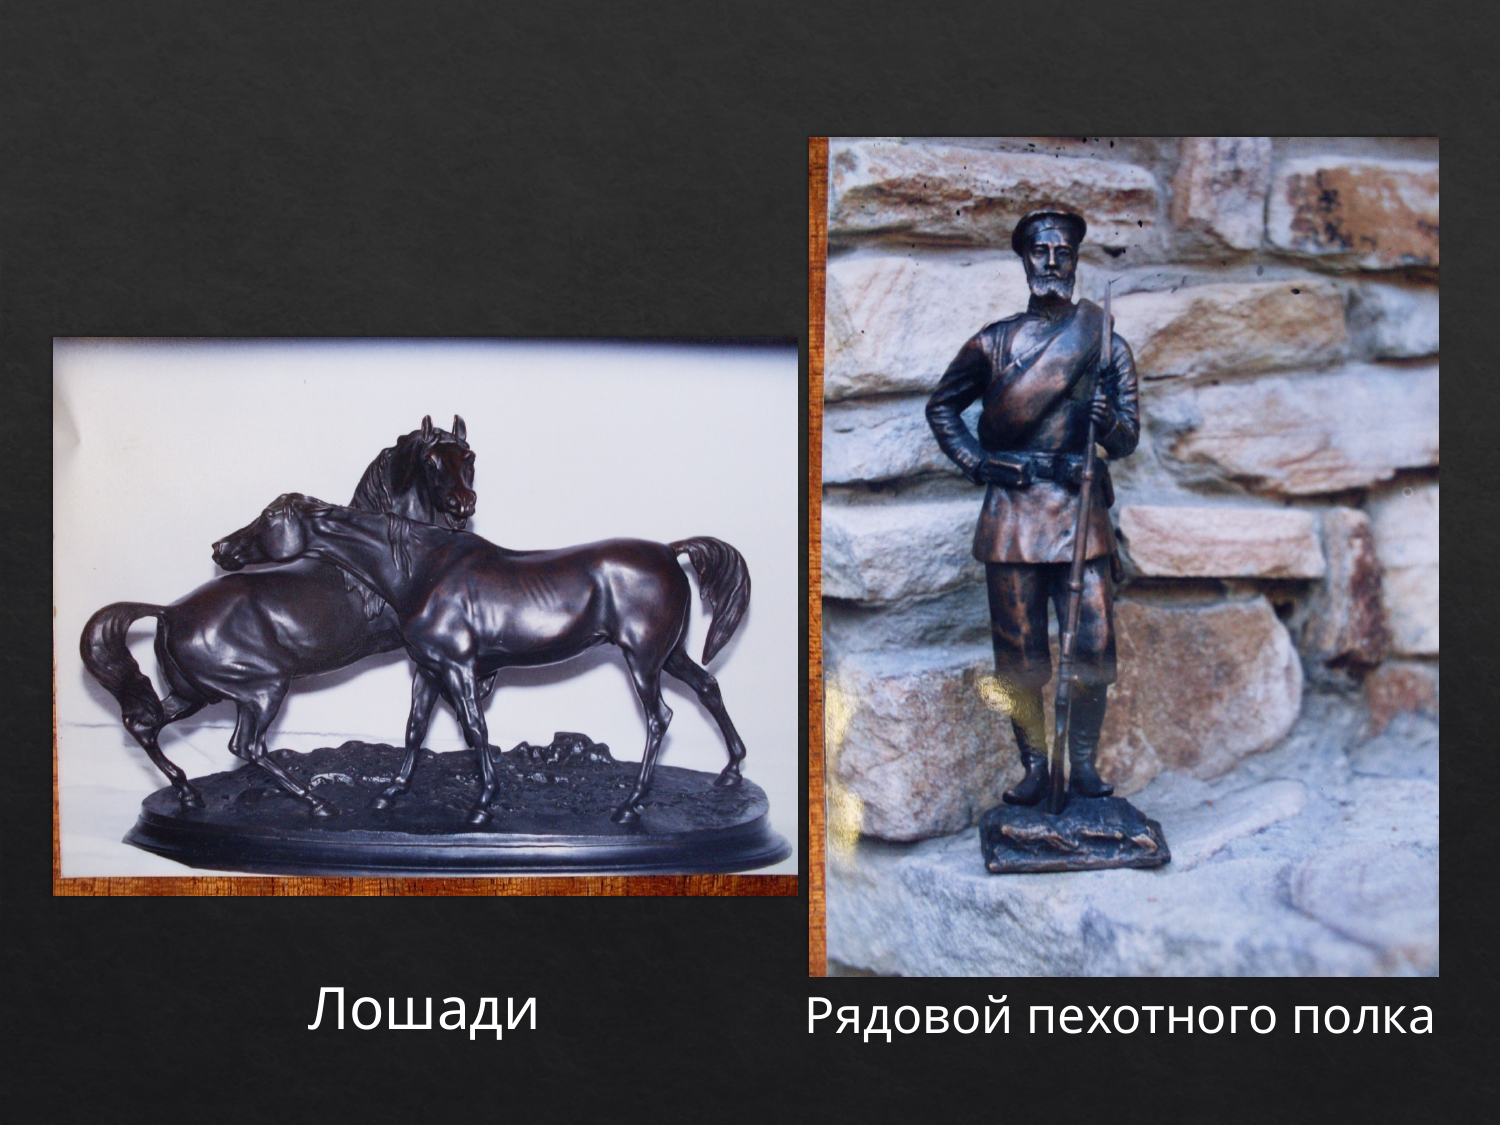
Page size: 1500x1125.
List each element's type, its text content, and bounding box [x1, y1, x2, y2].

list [52, 337, 798, 897]
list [808, 136, 1439, 977]
text_box Лошади [293, 964, 556, 1049]
text_box Рядовой пехотного полка [790, 976, 1452, 1051]
